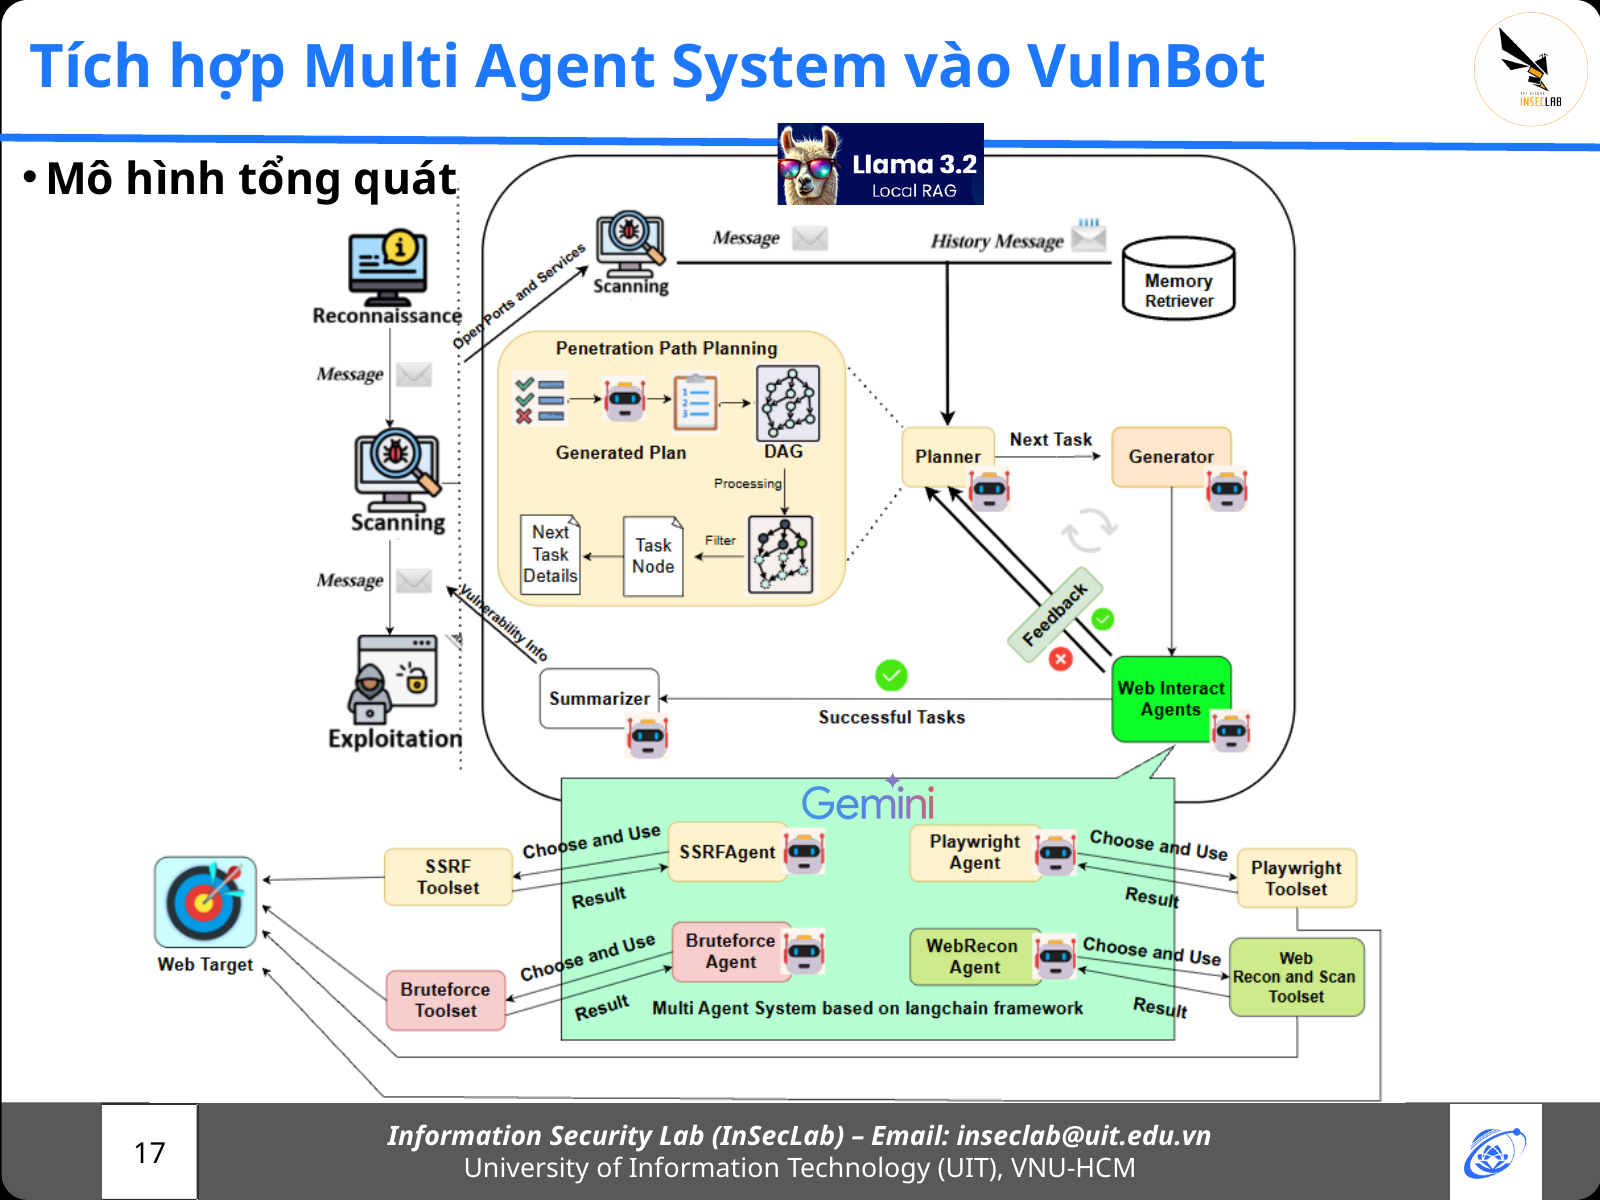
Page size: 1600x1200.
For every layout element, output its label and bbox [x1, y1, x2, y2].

text_box [201, 1102, 1450, 1200]
text_box [1541, 1102, 1600, 1200]
text_box [1466, 5, 1595, 134]
text_box [1449, 1103, 1542, 1200]
text_box [101, 1104, 198, 1200]
text_box [29, 25, 1468, 115]
text_box [1458, 1110, 1533, 1194]
text_box [1, 0, 1600, 1101]
text_box [0, 1102, 98, 1200]
